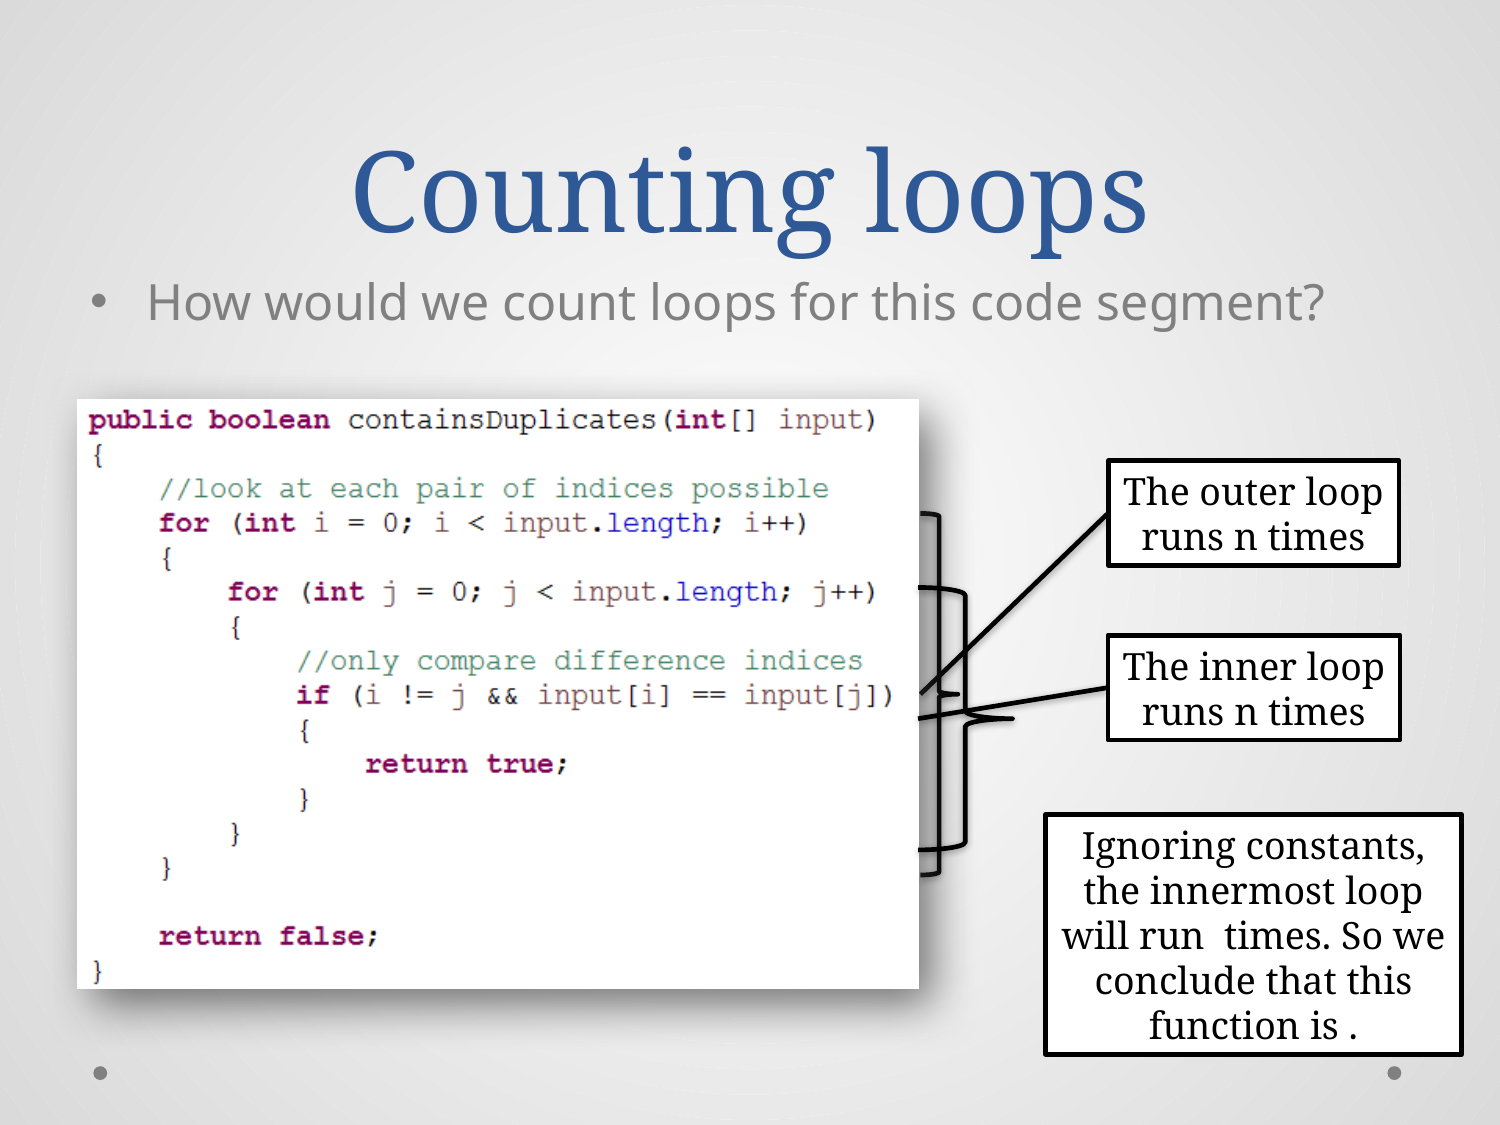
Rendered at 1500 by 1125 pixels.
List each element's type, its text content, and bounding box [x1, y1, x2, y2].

list How would we count loops for this code segment? [75, 262, 1425, 500]
picture [77, 399, 919, 990]
text_box The outer loop runs n times [1106, 458, 1401, 568]
text_box The inner loop runs n times [1106, 633, 1402, 742]
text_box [1012, 687, 1116, 719]
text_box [957, 513, 1116, 695]
title Counting loops [75, 0, 1425, 262]
text_box [924, 585, 968, 712]
text_box [924, 715, 1008, 853]
